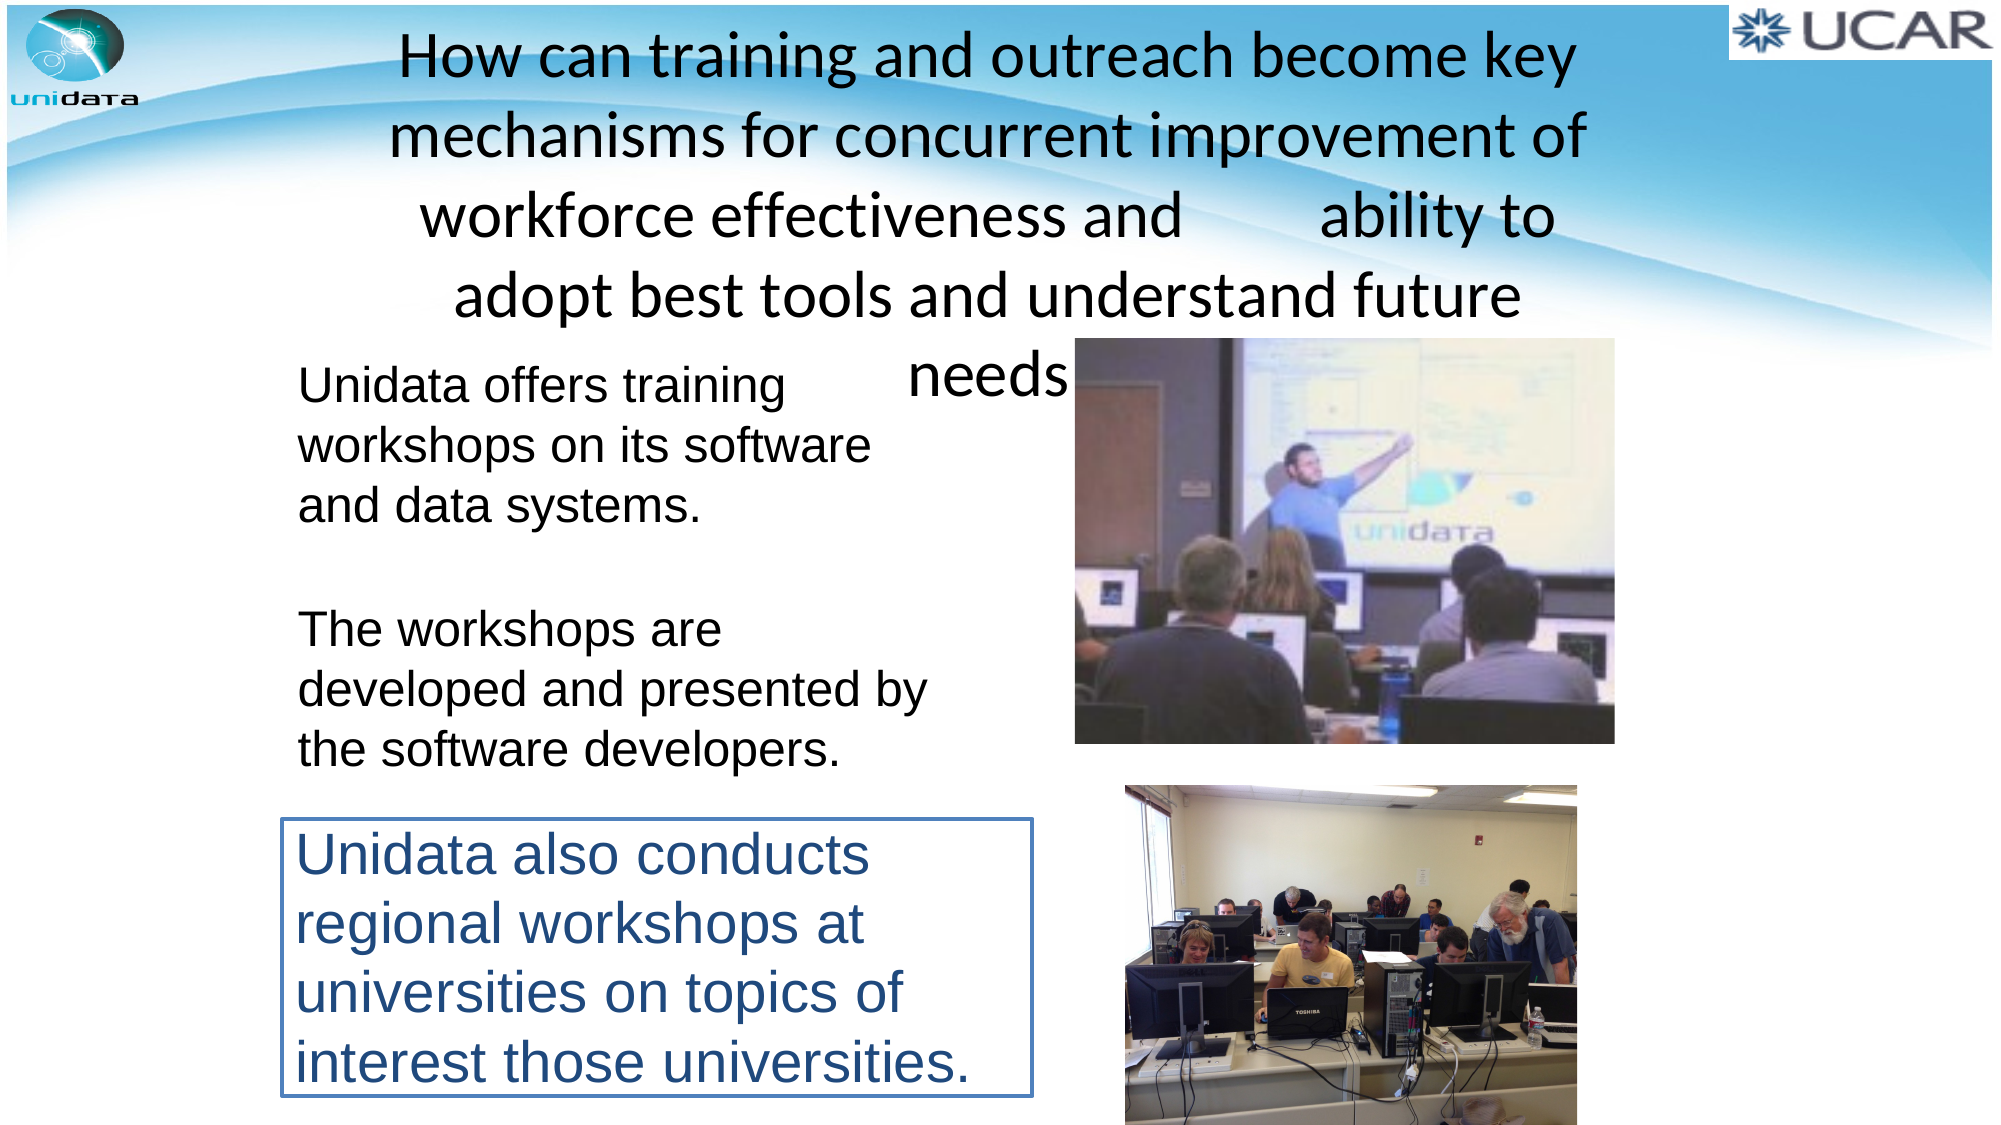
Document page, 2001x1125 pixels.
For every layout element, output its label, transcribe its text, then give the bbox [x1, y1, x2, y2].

text_box Unidata offers training workshops on its software and data systems. The workshops are developed and presented by the software developers. [295, 352, 932, 777]
text_box Unidata also conducts regional workshops at universities on topics of interest those universities. [282, 818, 1033, 1097]
picture [0, 0, 2000, 1125]
text_box [1074, 338, 1615, 744]
text_box How can training and outreach become key mechanisms for concurrent improvement of workforce effectiveness and ability to adopt best tools and understand future needs [384, 10, 1591, 411]
text_box [1125, 785, 1578, 1125]
